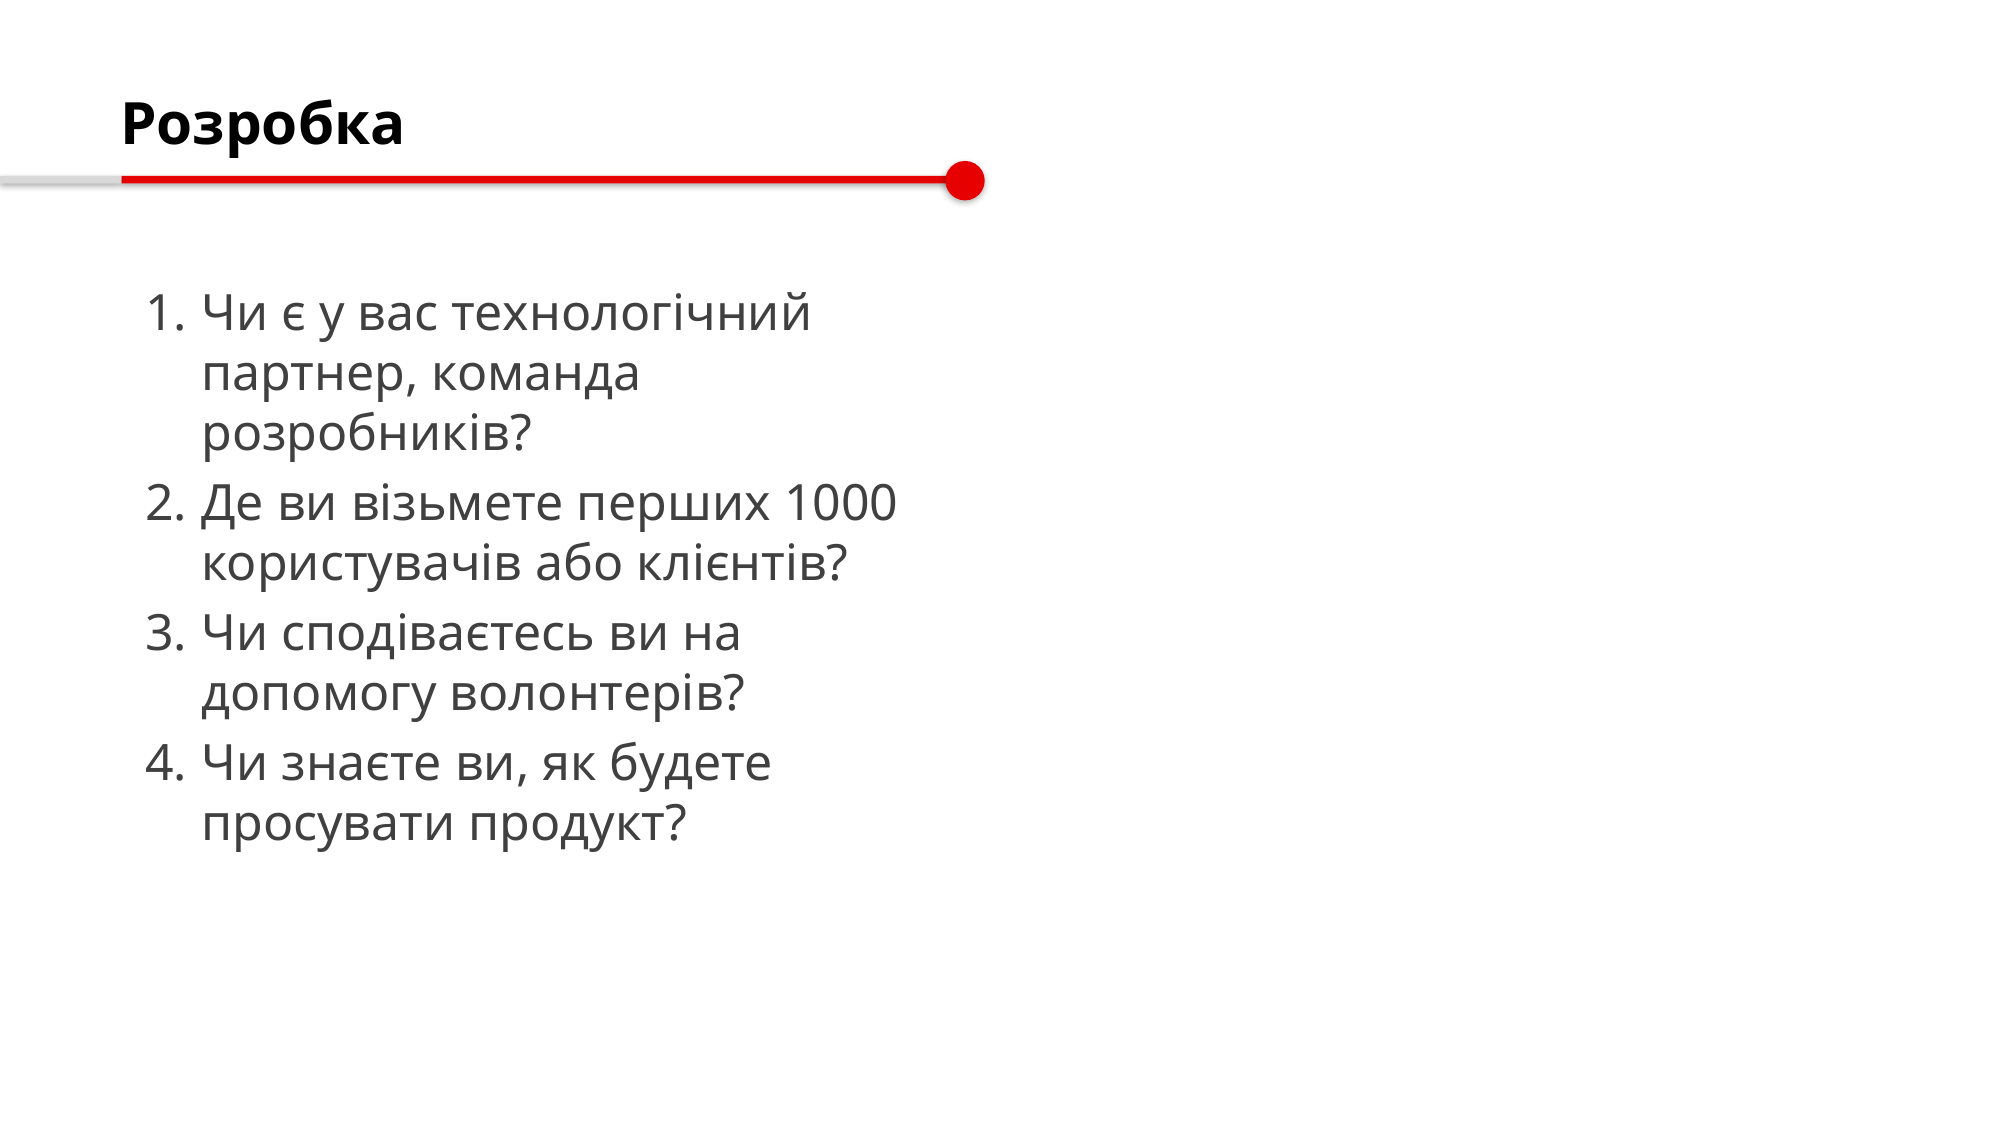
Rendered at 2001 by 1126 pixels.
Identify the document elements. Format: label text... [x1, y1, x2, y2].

text_box Чи є у вас технологічний партнер, команда розробників? Де ви візьмете перших 1000 користувачів або клієнтів? Чи сподіваєтесь ви на допомогу волонтерів? Чи знаєте ви, як будете просувати продукт? [127, 271, 943, 942]
title Розробка [102, 77, 1036, 267]
text_box [0, 175, 122, 184]
text_box [122, 175, 941, 184]
text_box [944, 160, 986, 202]
